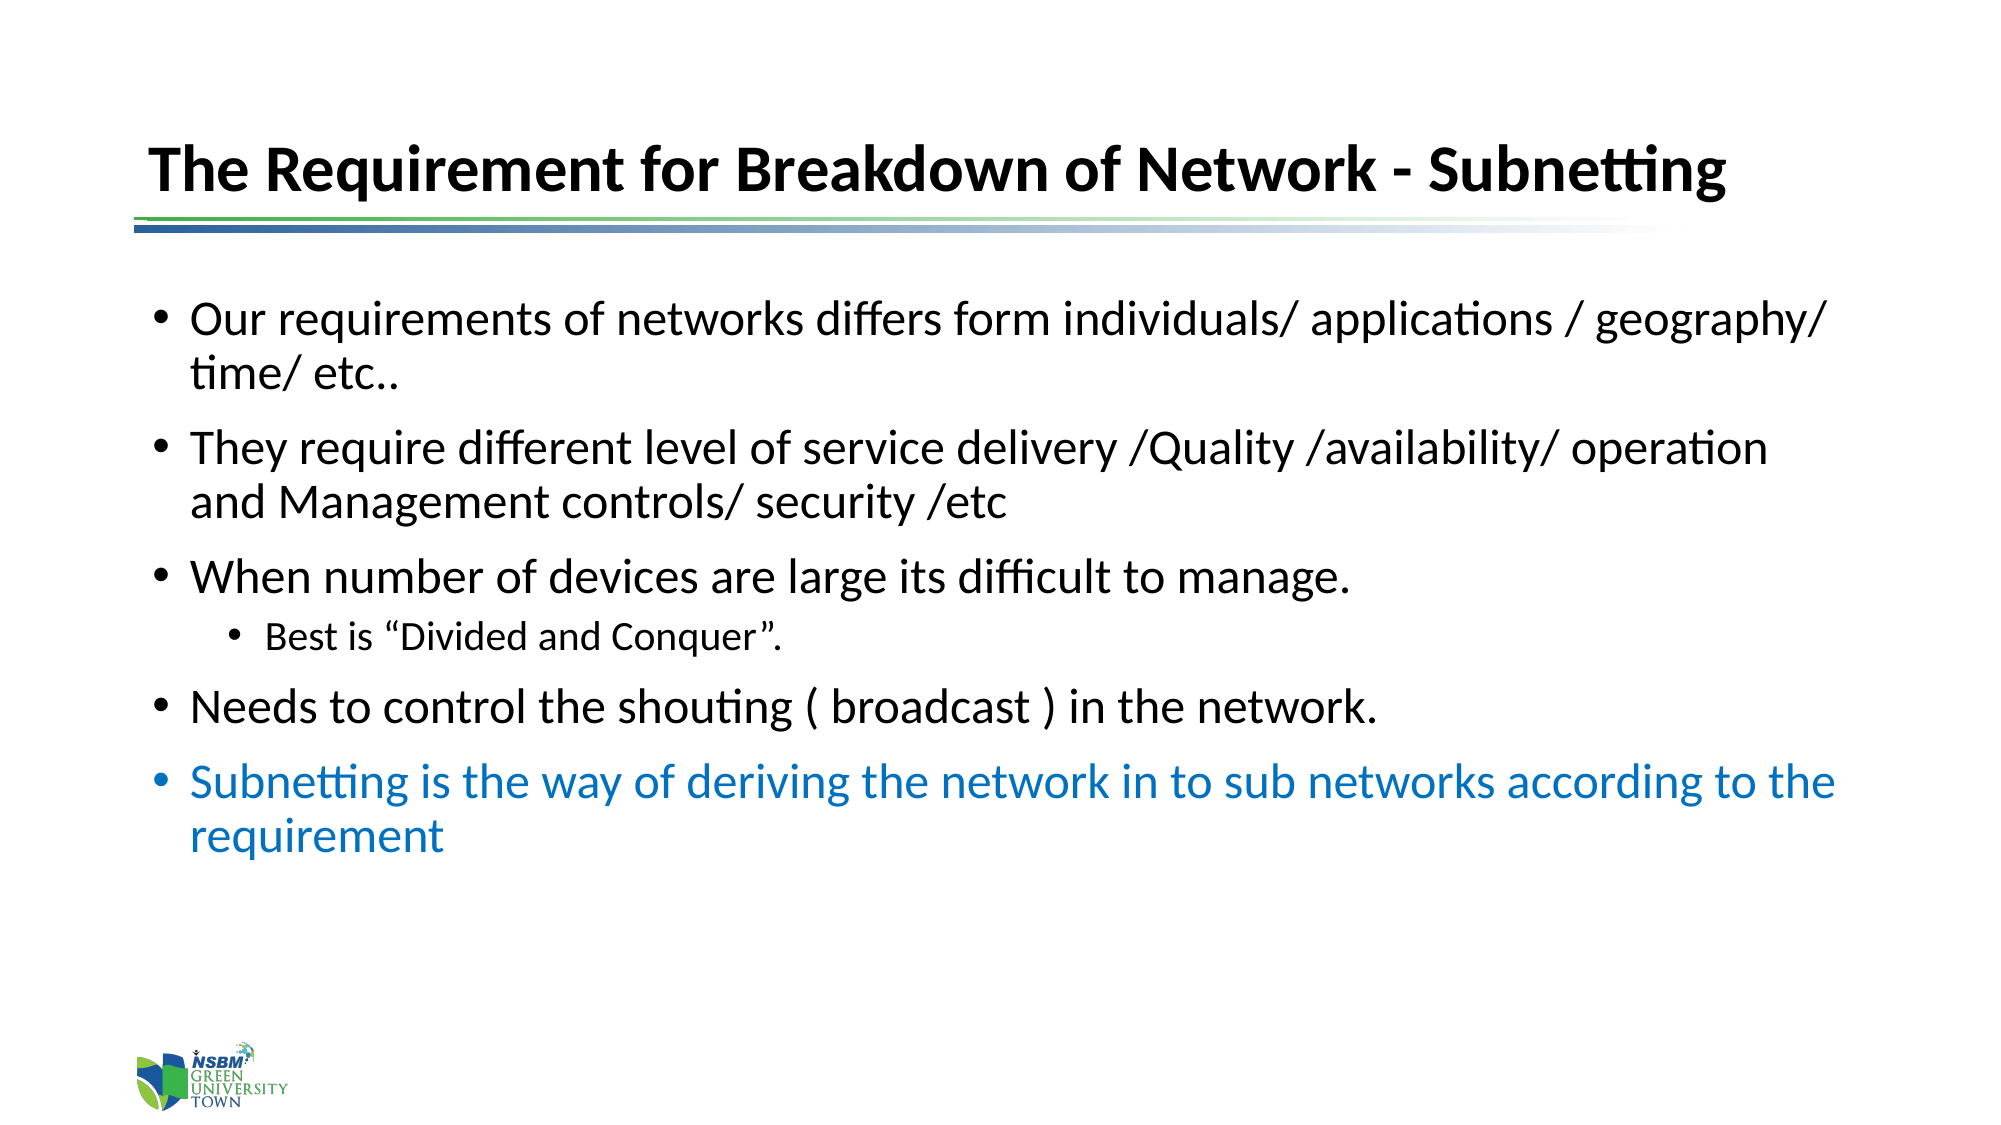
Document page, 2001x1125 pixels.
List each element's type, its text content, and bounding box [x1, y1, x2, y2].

list Our requirements of networks differs form individuals/ applications / geography/ time/ etc.. They require different level of service delivery /Quality /availability/ operation and Management controls/ security /etc When number of devices are large its difficult to manage. Best is “Divided and Conquer”. Needs to control the shouting ( broadcast ) in the network. Subnetting is the way of deriving the network in to sub networks according to the requirement [137, 285, 1863, 999]
title The Requirement for Breakdown of Network - Subnetting [133, 85, 1859, 256]
picture [137, 1042, 288, 1111]
